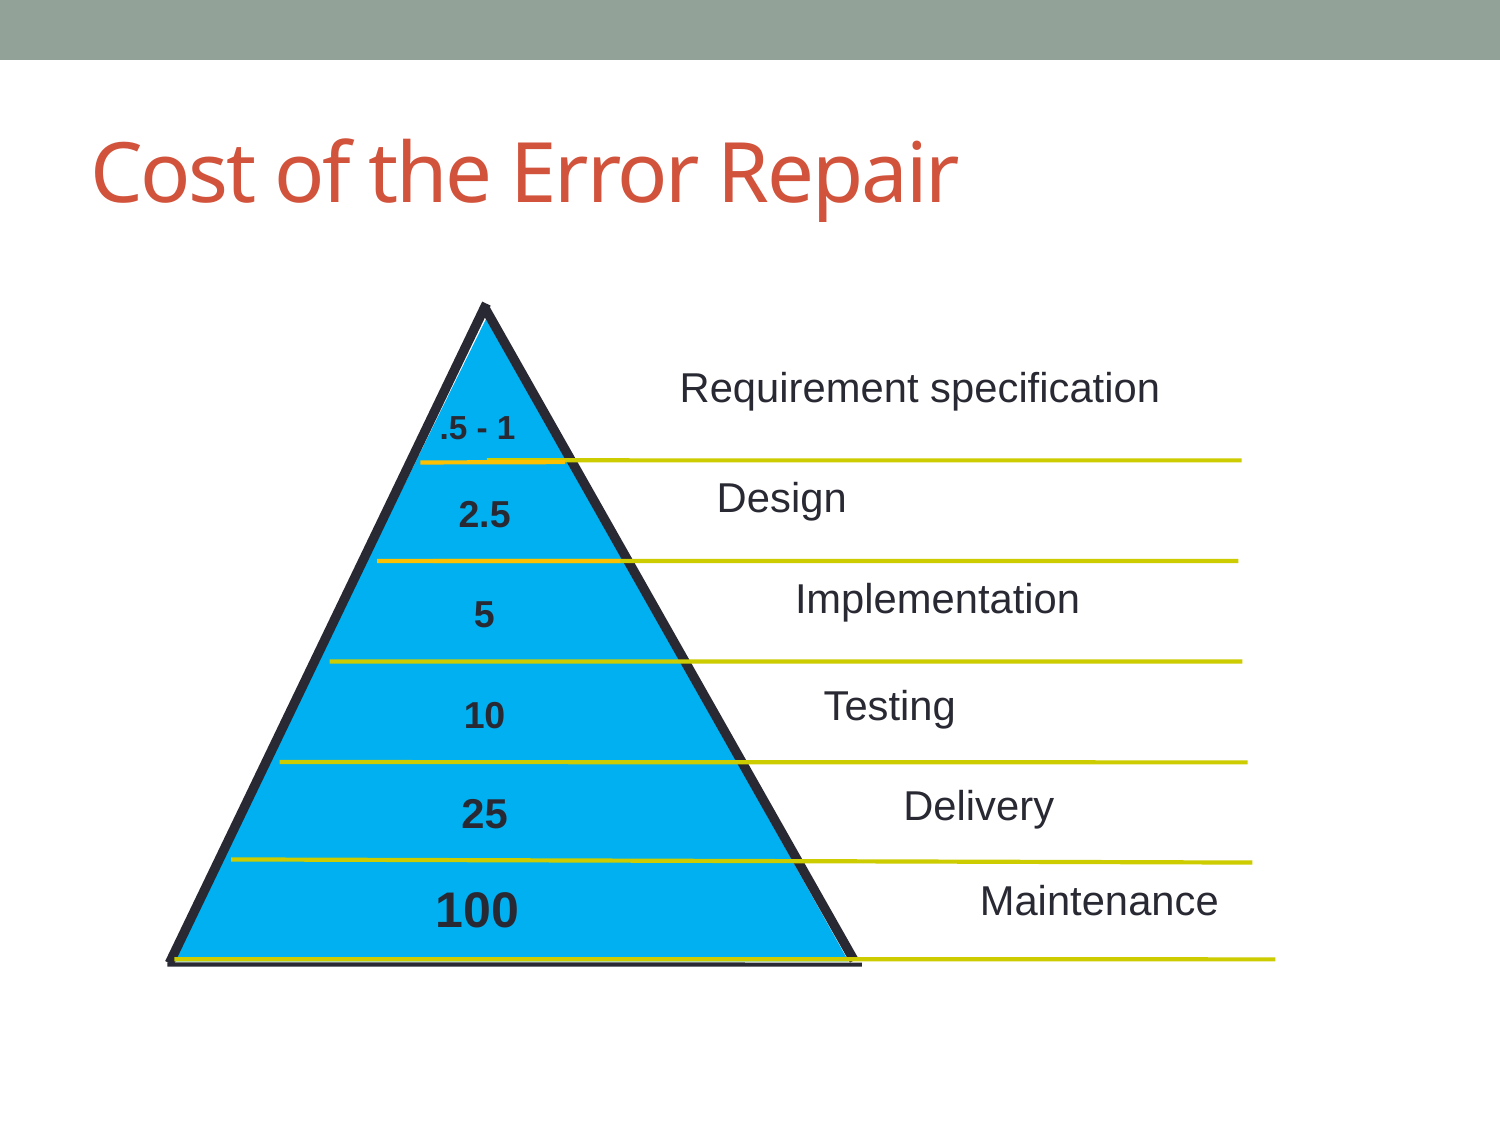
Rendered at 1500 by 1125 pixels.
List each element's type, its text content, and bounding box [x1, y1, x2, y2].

title Cost of the Error Repair [75, 87, 1425, 250]
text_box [164, 303, 1276, 972]
